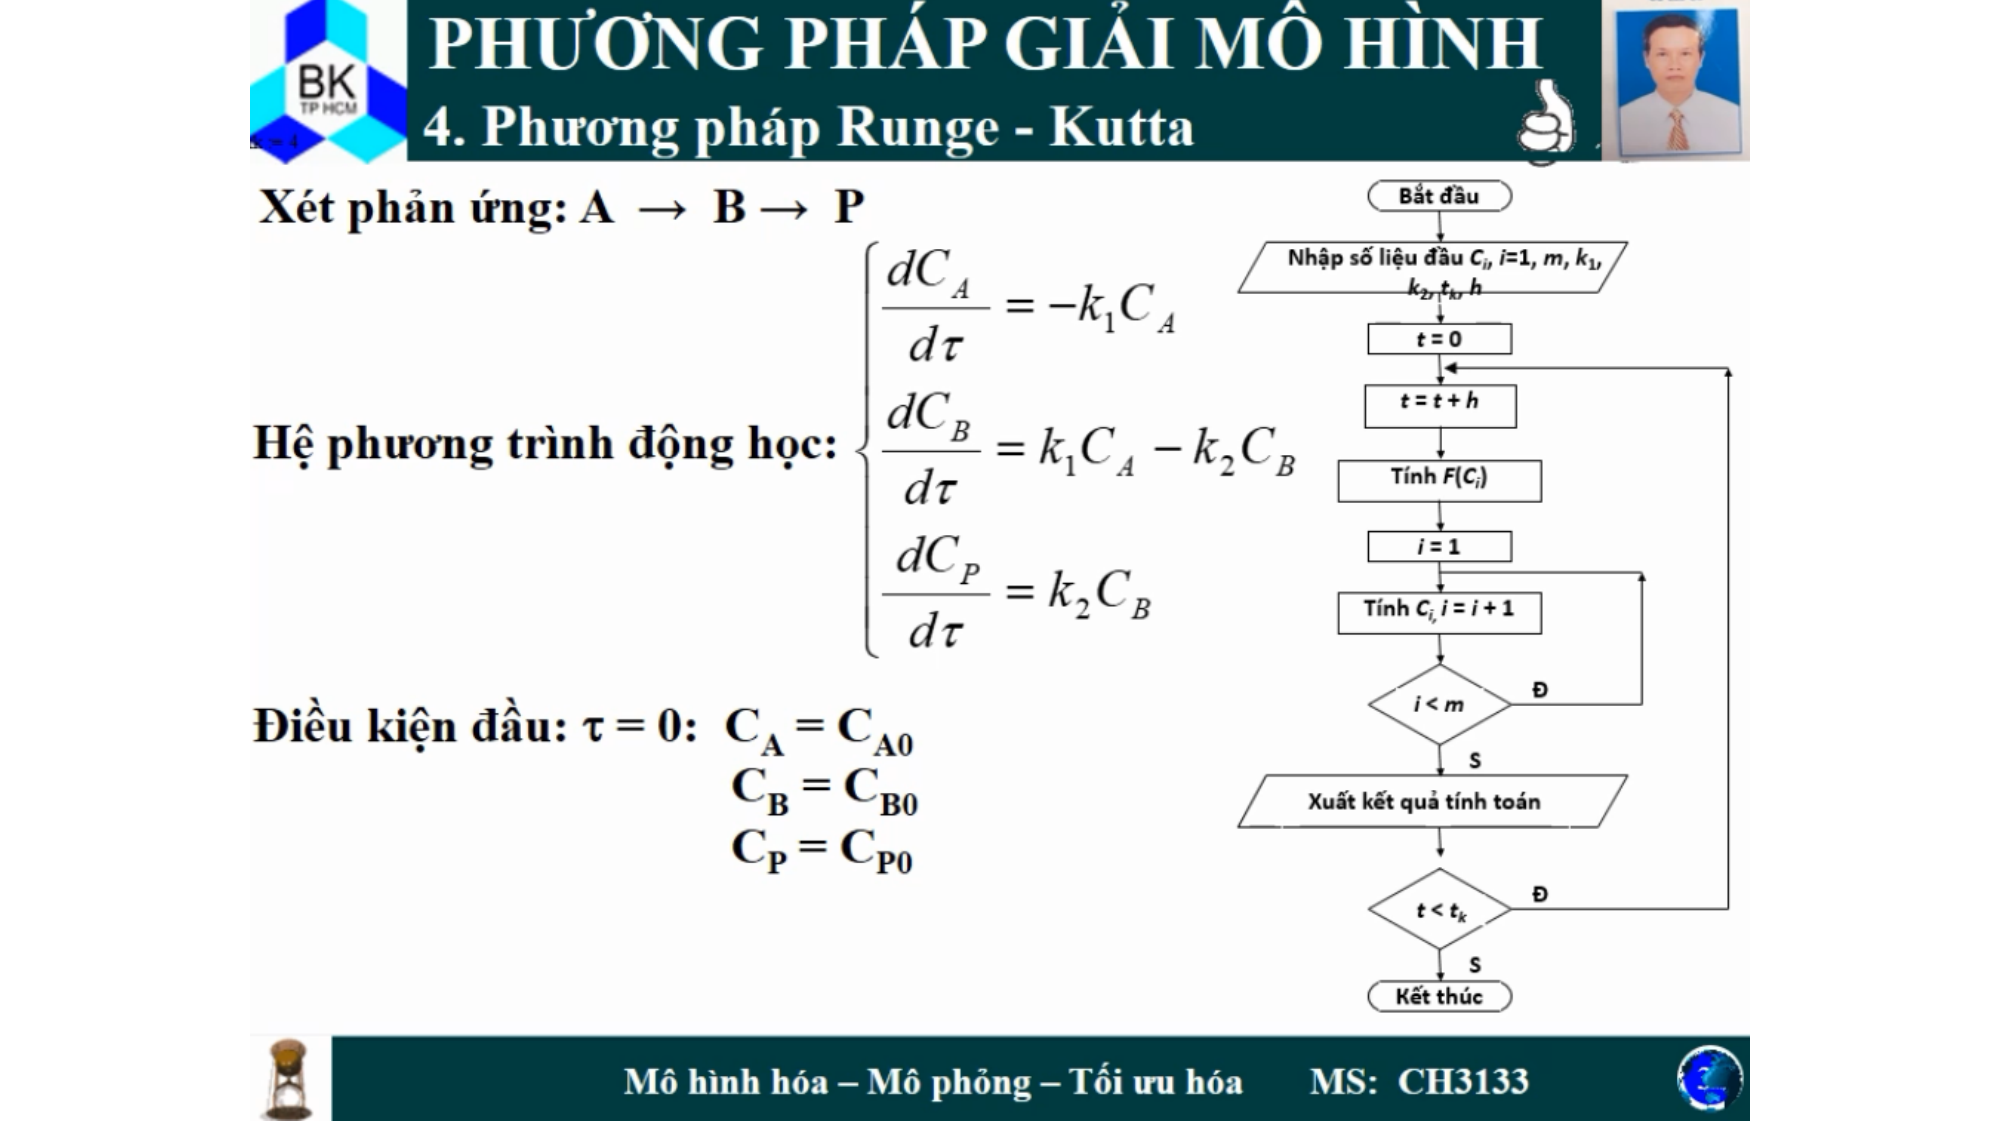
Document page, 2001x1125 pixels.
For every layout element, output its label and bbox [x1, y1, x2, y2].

picture [250, 0, 1750, 1121]
